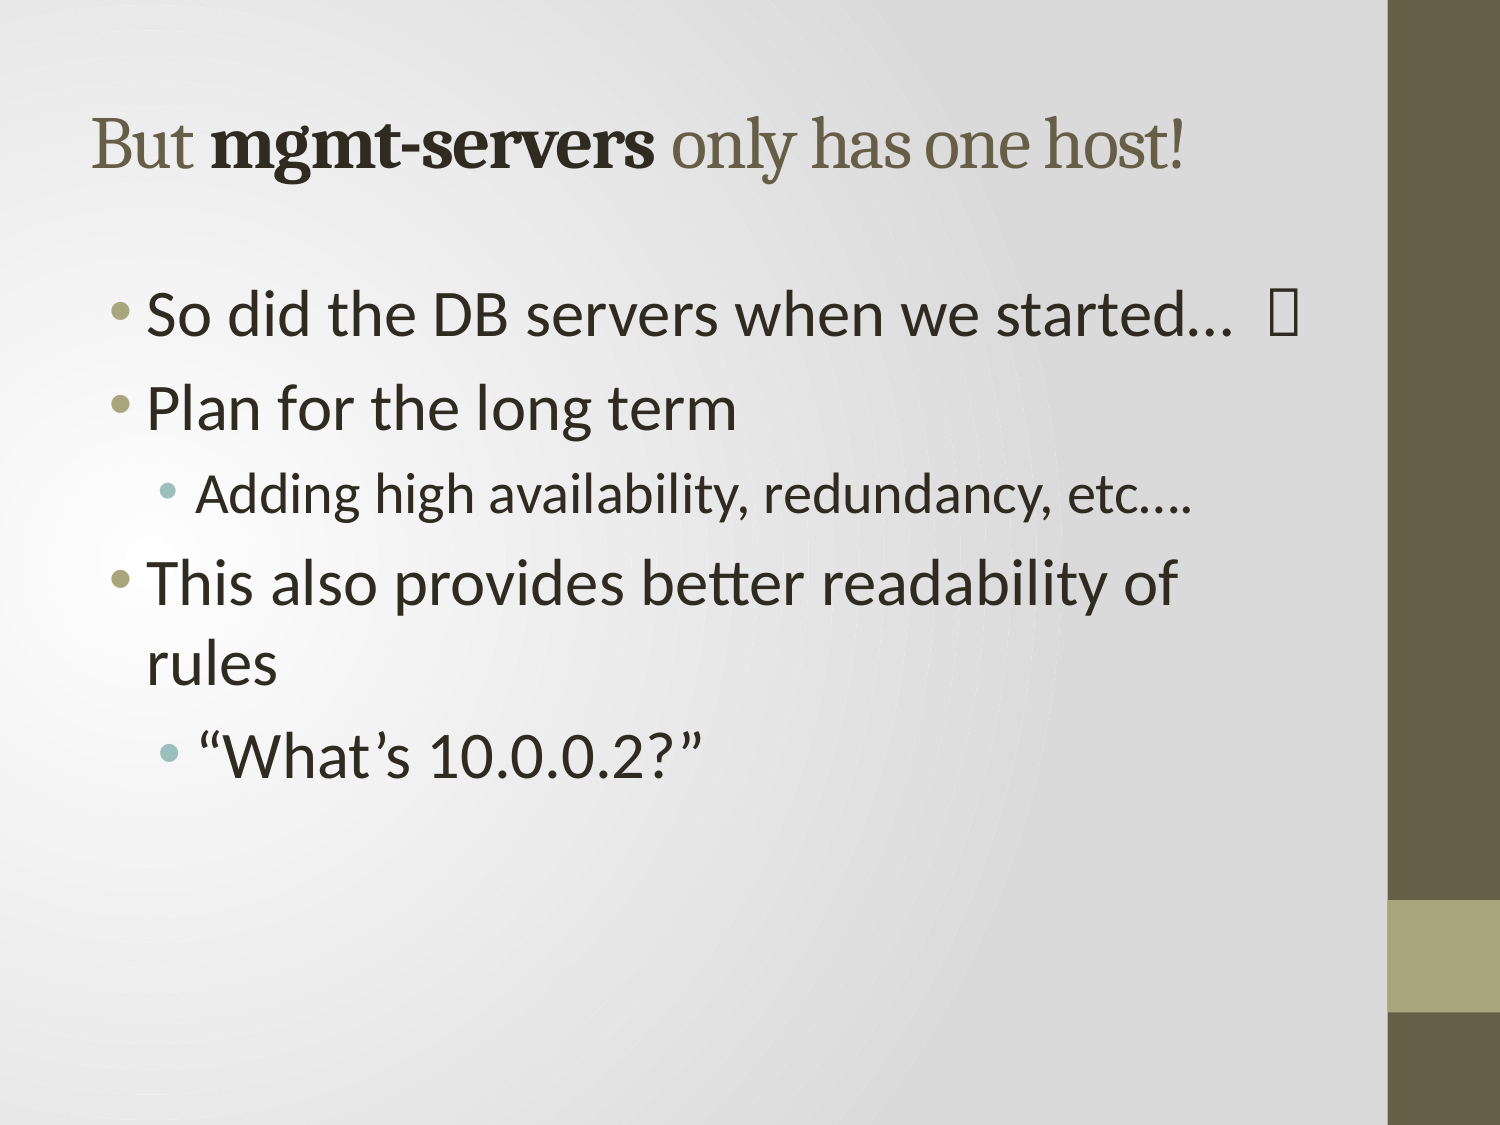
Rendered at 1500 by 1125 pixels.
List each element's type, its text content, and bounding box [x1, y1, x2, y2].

list So did the DB servers when we started…  Plan for the long term Adding high availability, redundancy, etc…. This also provides better readability of rules “What’s 10.0.0.2?” [75, 262, 1325, 1050]
title But mgmt-servers only has one host! [75, 45, 1325, 233]
